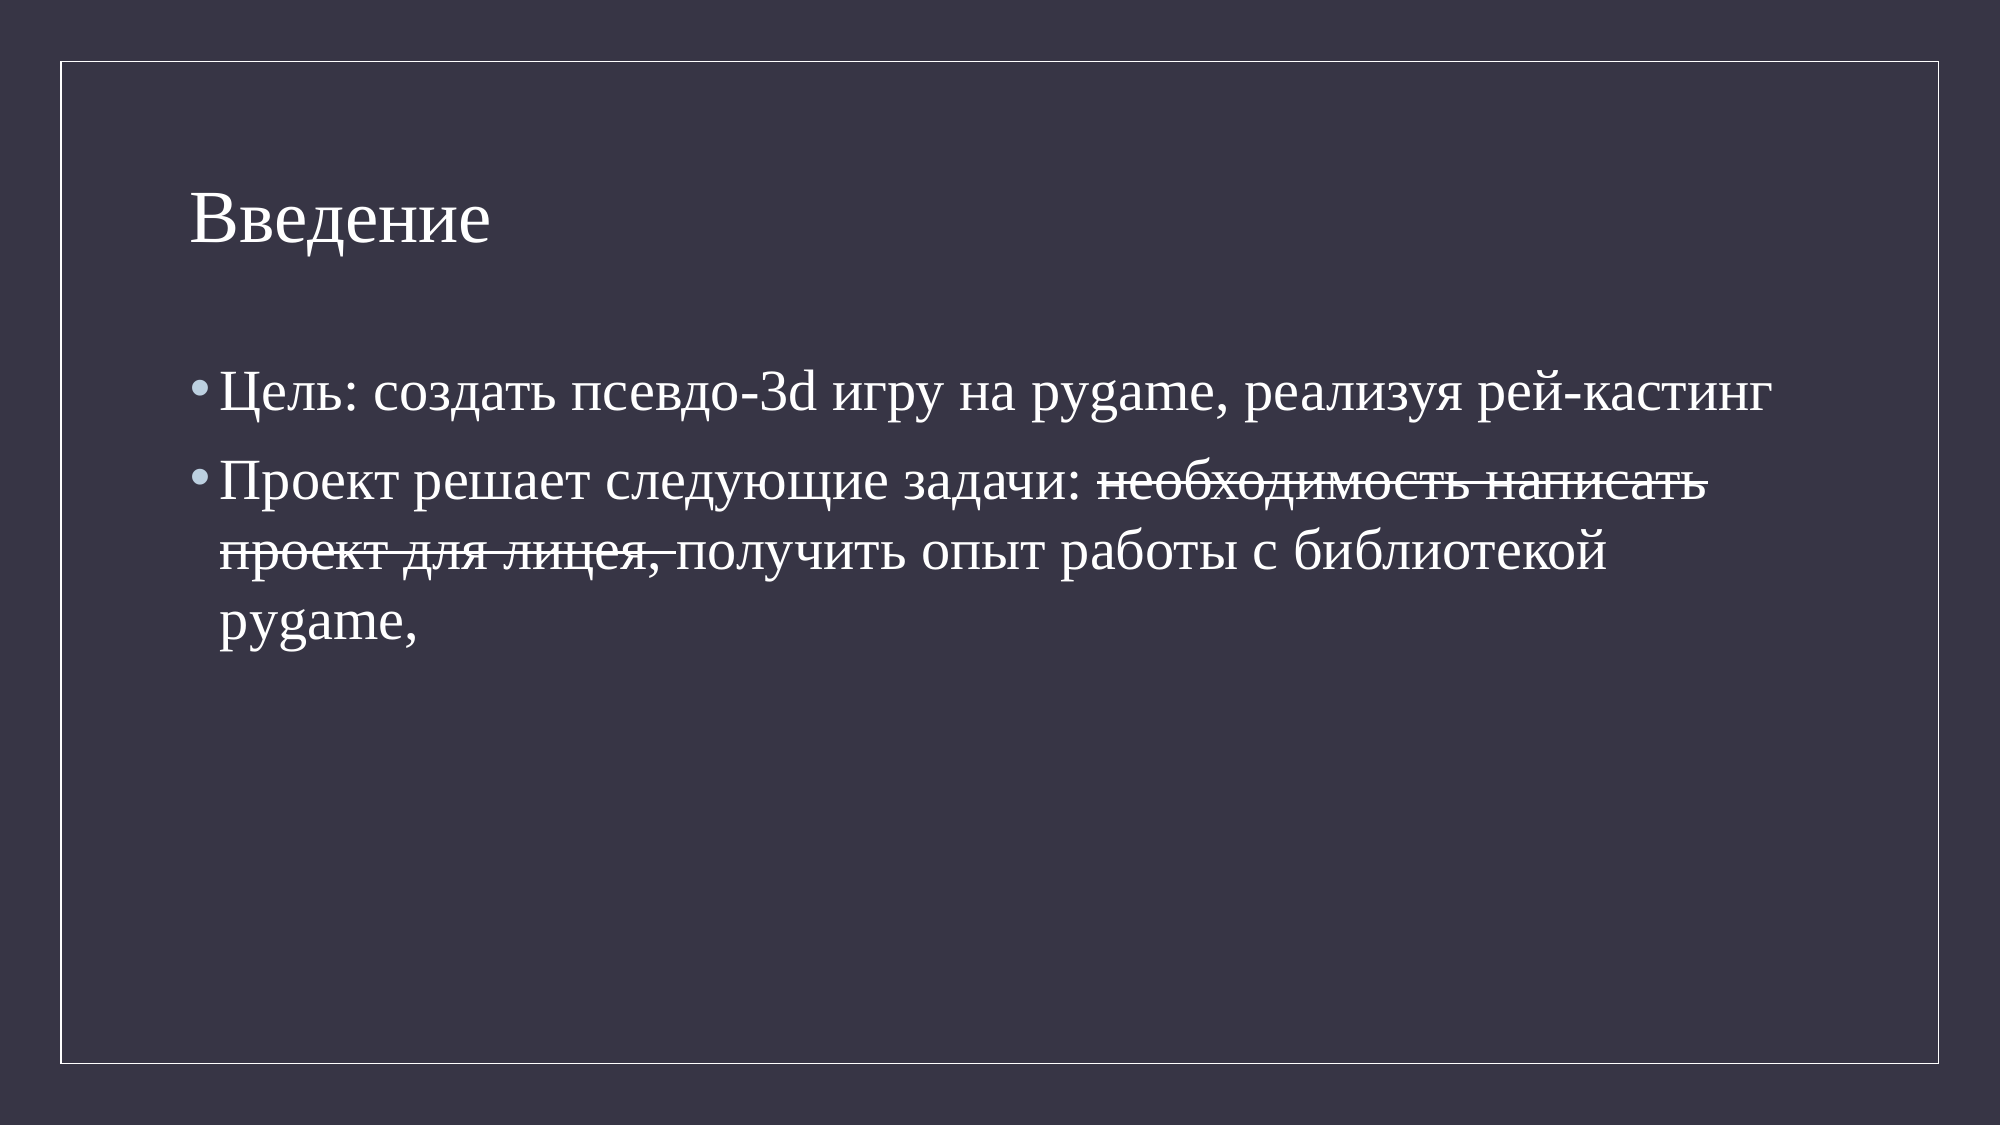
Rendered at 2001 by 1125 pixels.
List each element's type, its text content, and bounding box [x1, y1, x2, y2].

list Цель: создать псевдо-3d игру на pygame, реализуя рей-кастинг Проект решает следующие задачи: необходимость написать проект для лицея, получить опыт работы с библиотекой pygame, [174, 345, 1825, 990]
title Введение [174, 105, 1825, 331]
